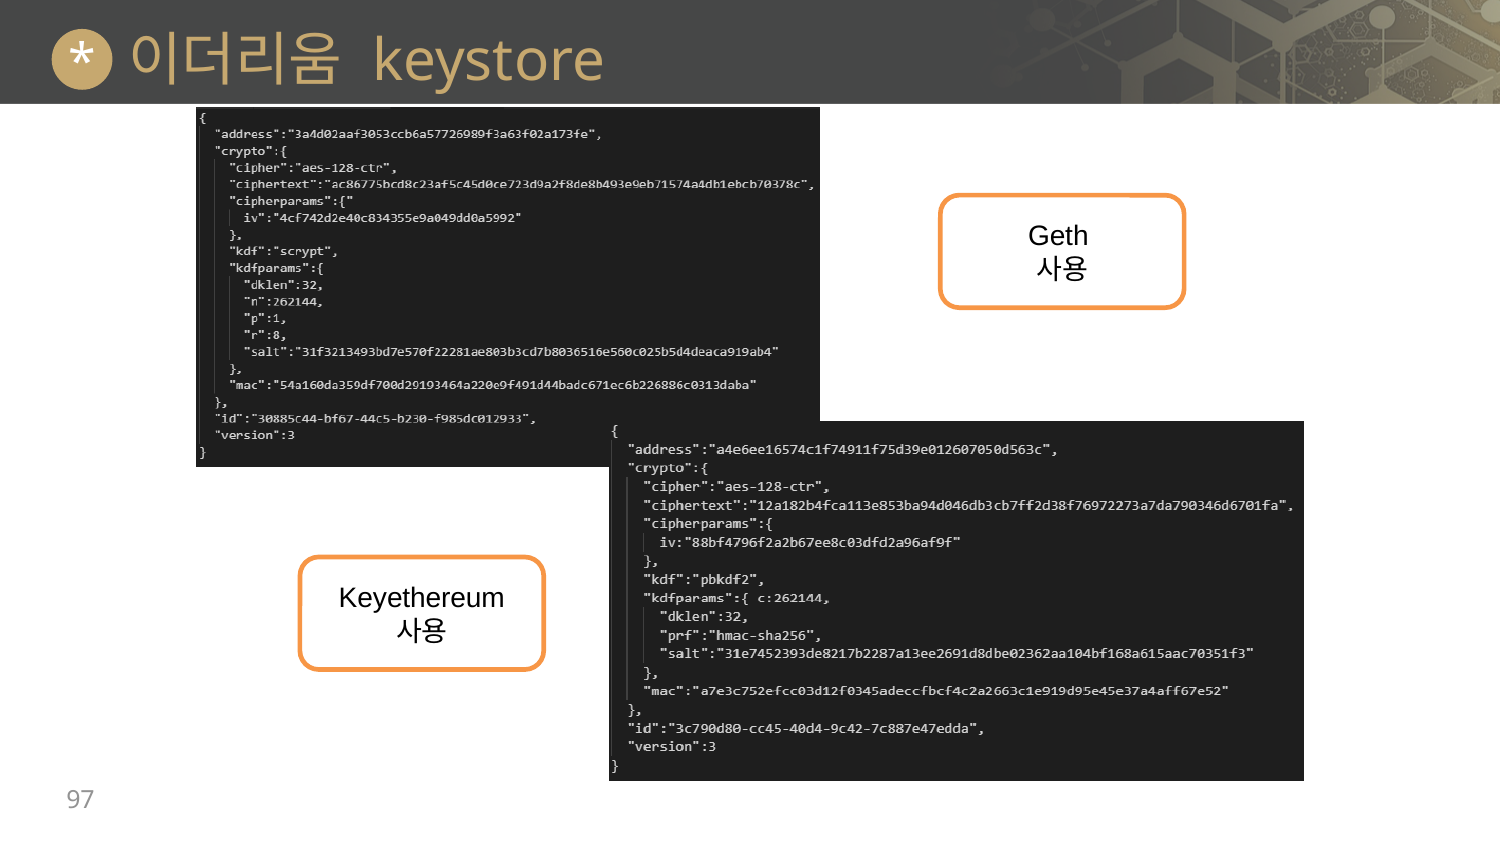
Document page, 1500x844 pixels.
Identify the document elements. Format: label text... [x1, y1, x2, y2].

list * [51, 28, 113, 90]
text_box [196, 106, 1304, 781]
text_box 97 [51, 776, 389, 822]
title 이더리움 keystore [113, 13, 1459, 100]
picture [0, 0, 1500, 103]
